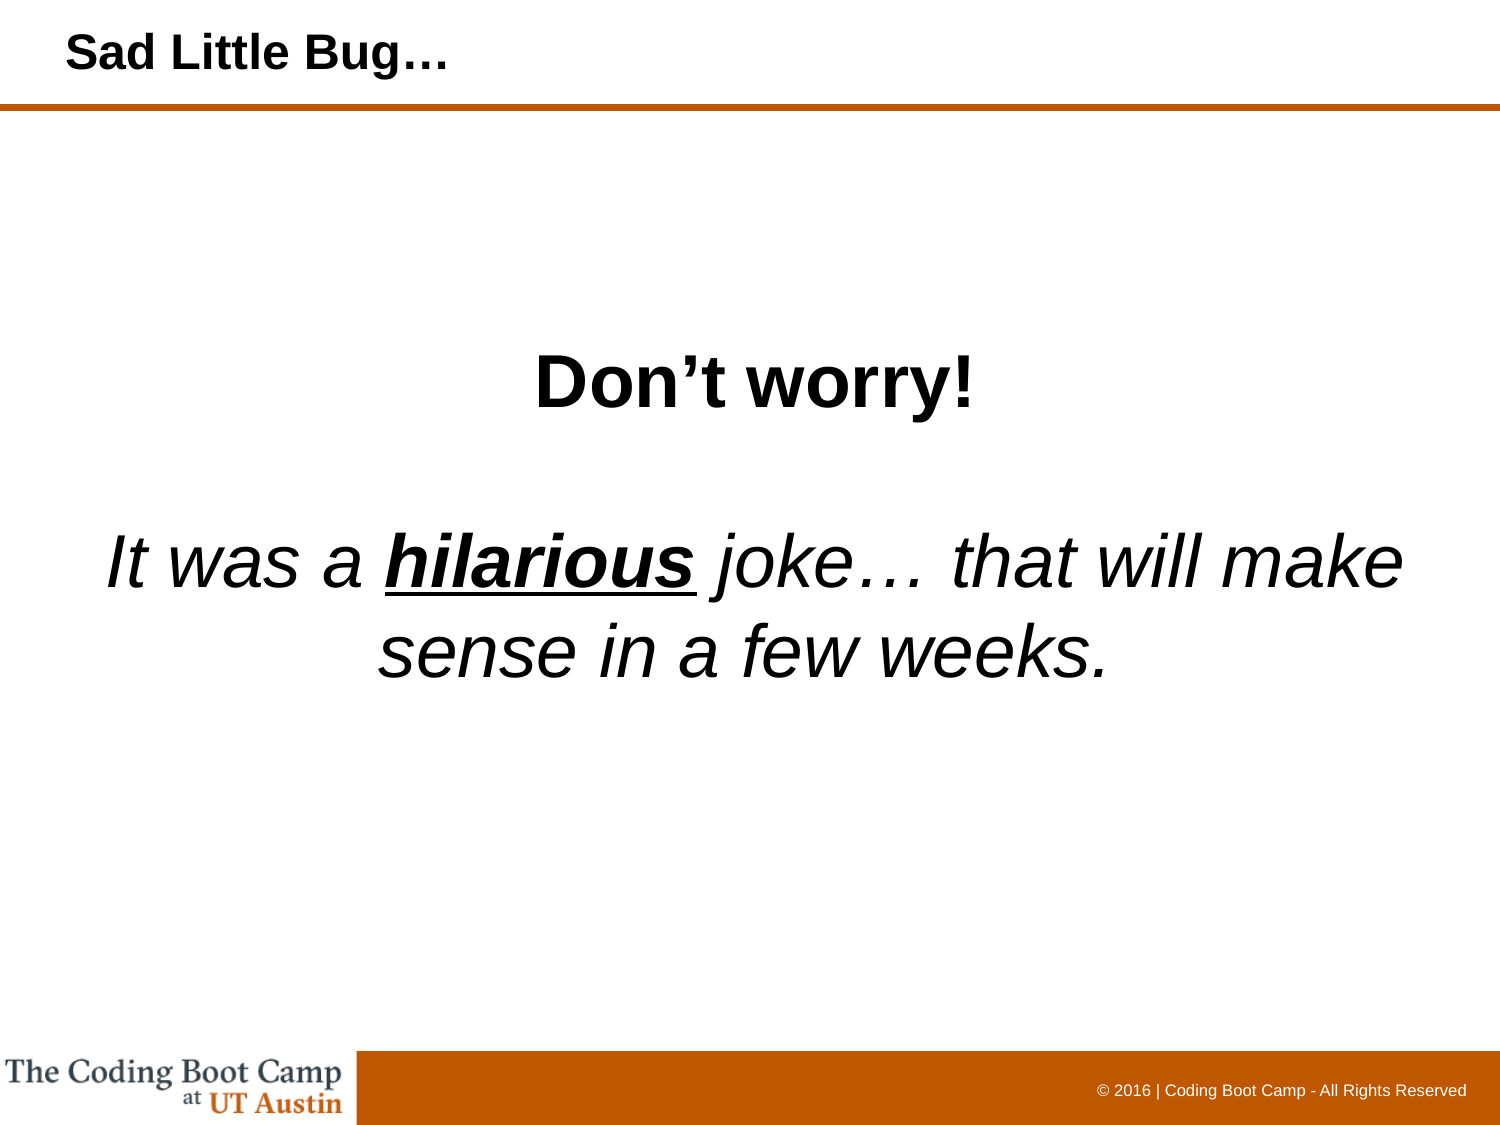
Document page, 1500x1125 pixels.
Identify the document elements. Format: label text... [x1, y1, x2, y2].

title Sad Little Bug… [50, 0, 948, 108]
picture [0, 1050, 357, 1125]
text_box Don’t worry! It was a hilarious joke… that will make sense in a few weeks. [33, 324, 1442, 738]
